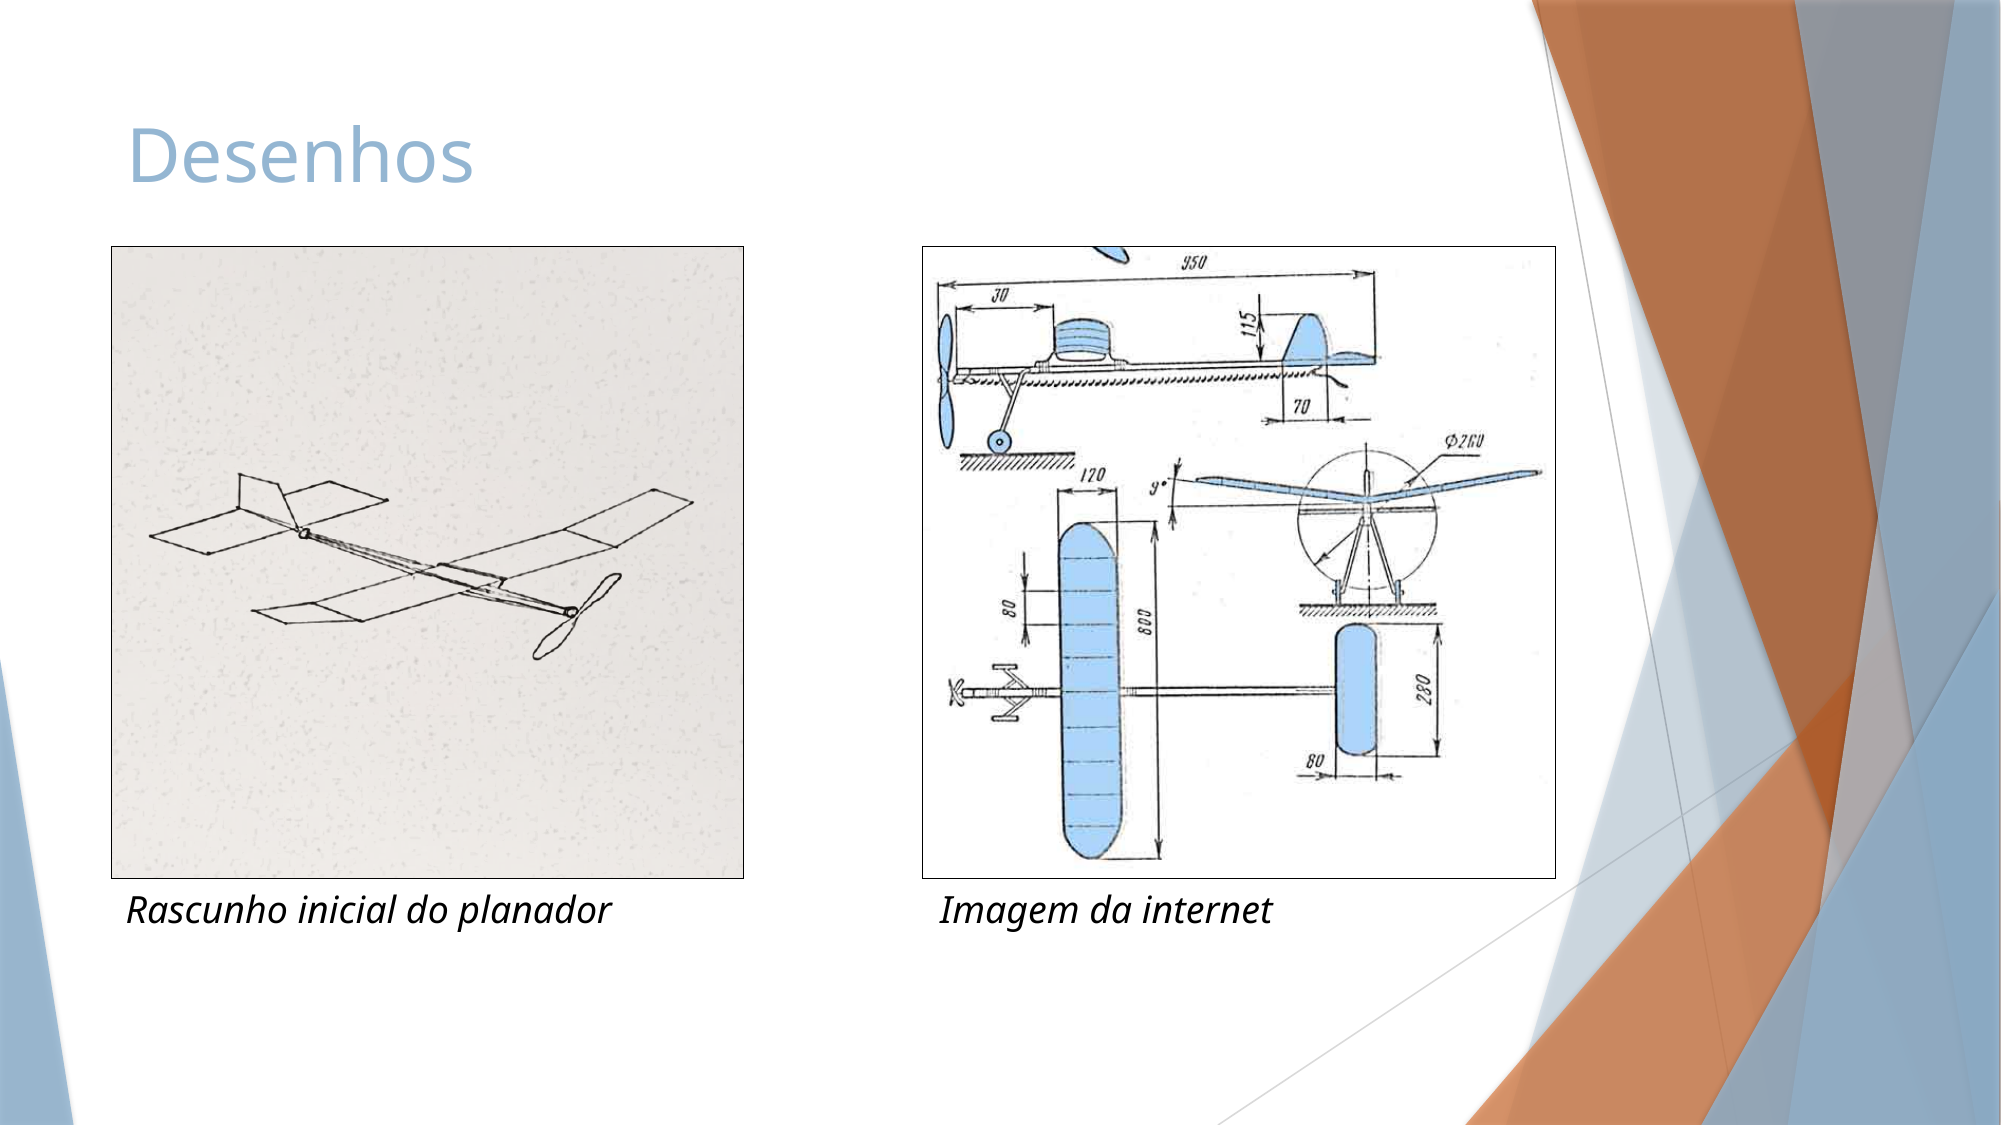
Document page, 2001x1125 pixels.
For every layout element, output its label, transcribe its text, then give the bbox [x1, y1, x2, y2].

text_box Rascunho inicial do planador [110, 888, 627, 939]
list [110, 245, 745, 880]
title Desenhos [111, 99, 1522, 317]
text_box Imagem da internet [925, 888, 1288, 939]
picture [922, 245, 1556, 880]
